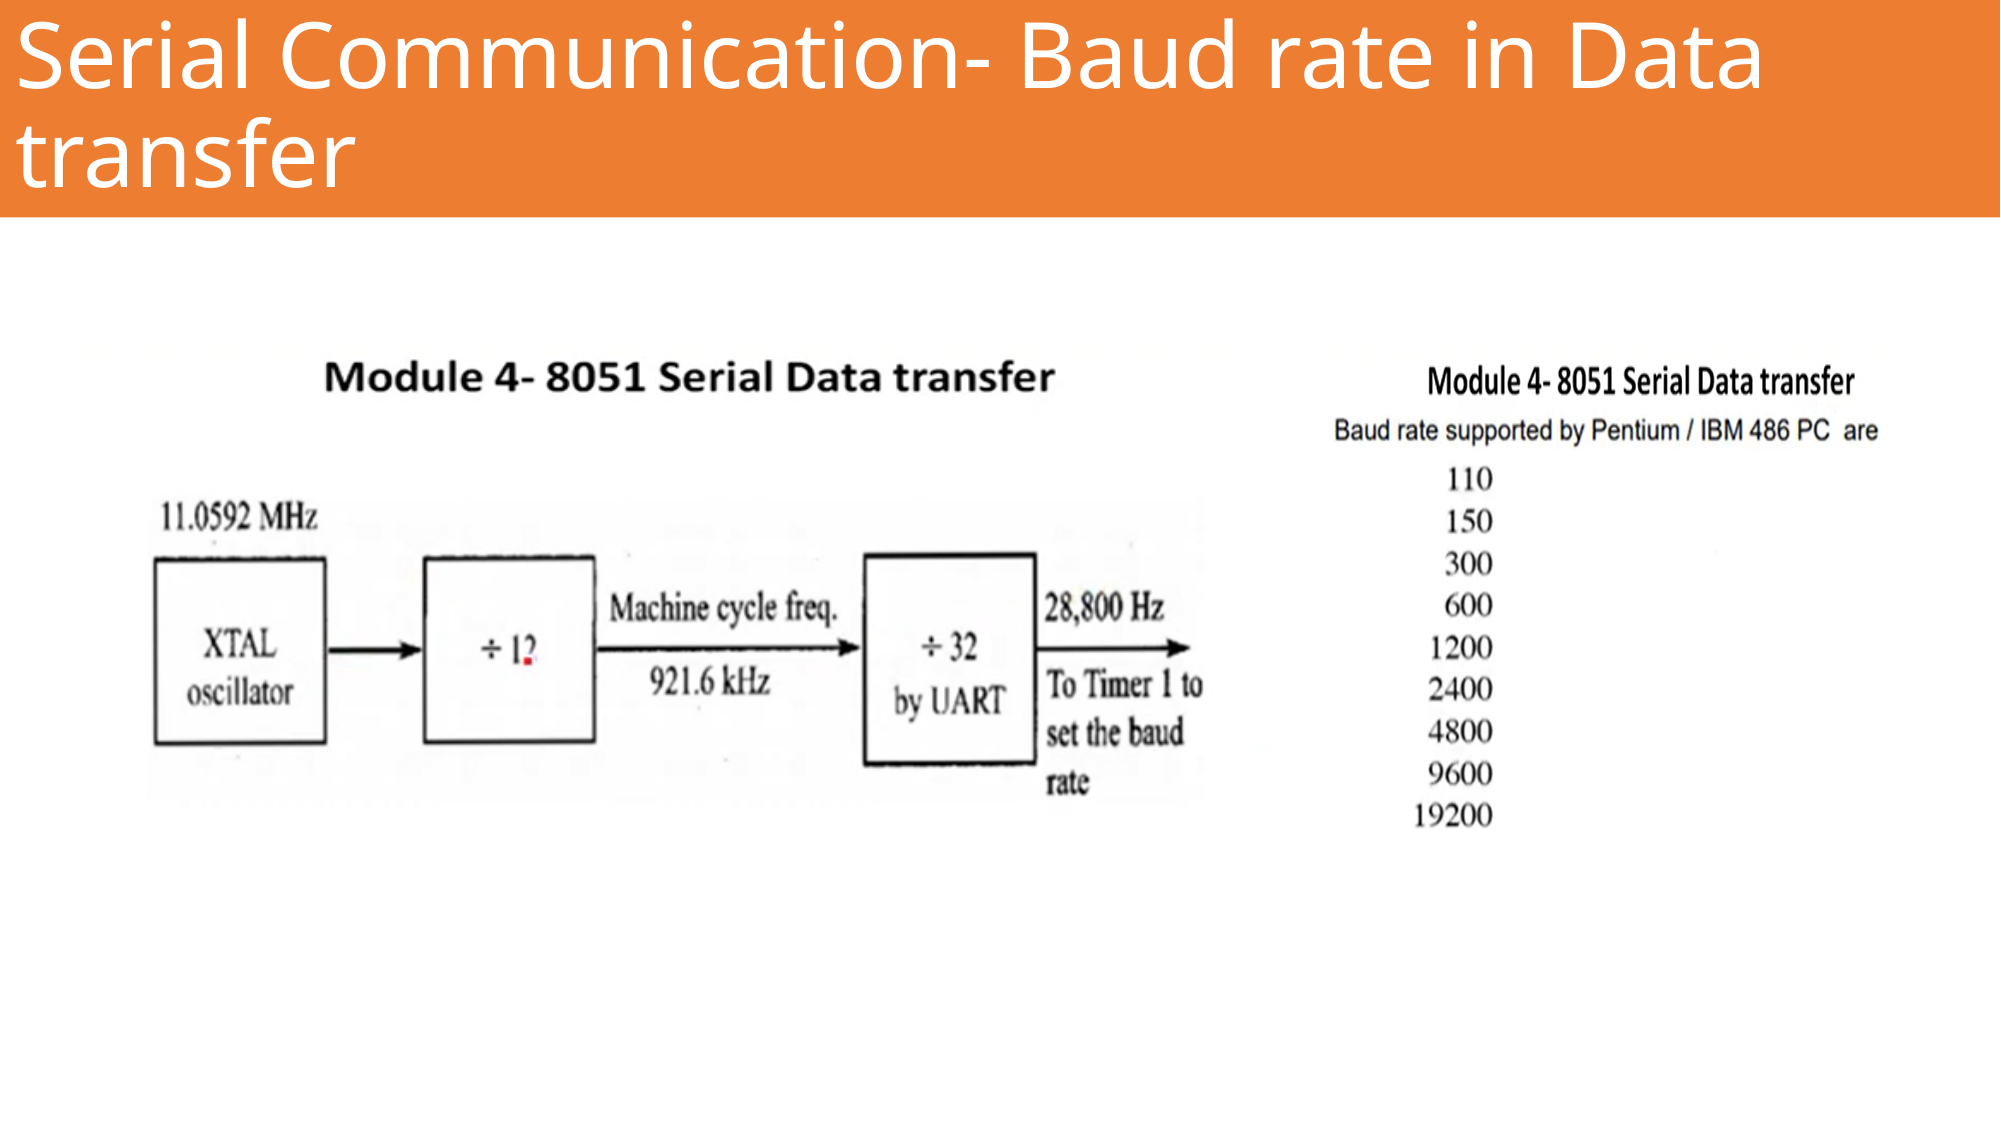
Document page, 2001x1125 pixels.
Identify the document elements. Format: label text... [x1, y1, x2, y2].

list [87, 341, 1270, 836]
title Serial Communication- Baud rate in Data transfer [0, 0, 2000, 218]
picture [1294, 341, 1908, 836]
